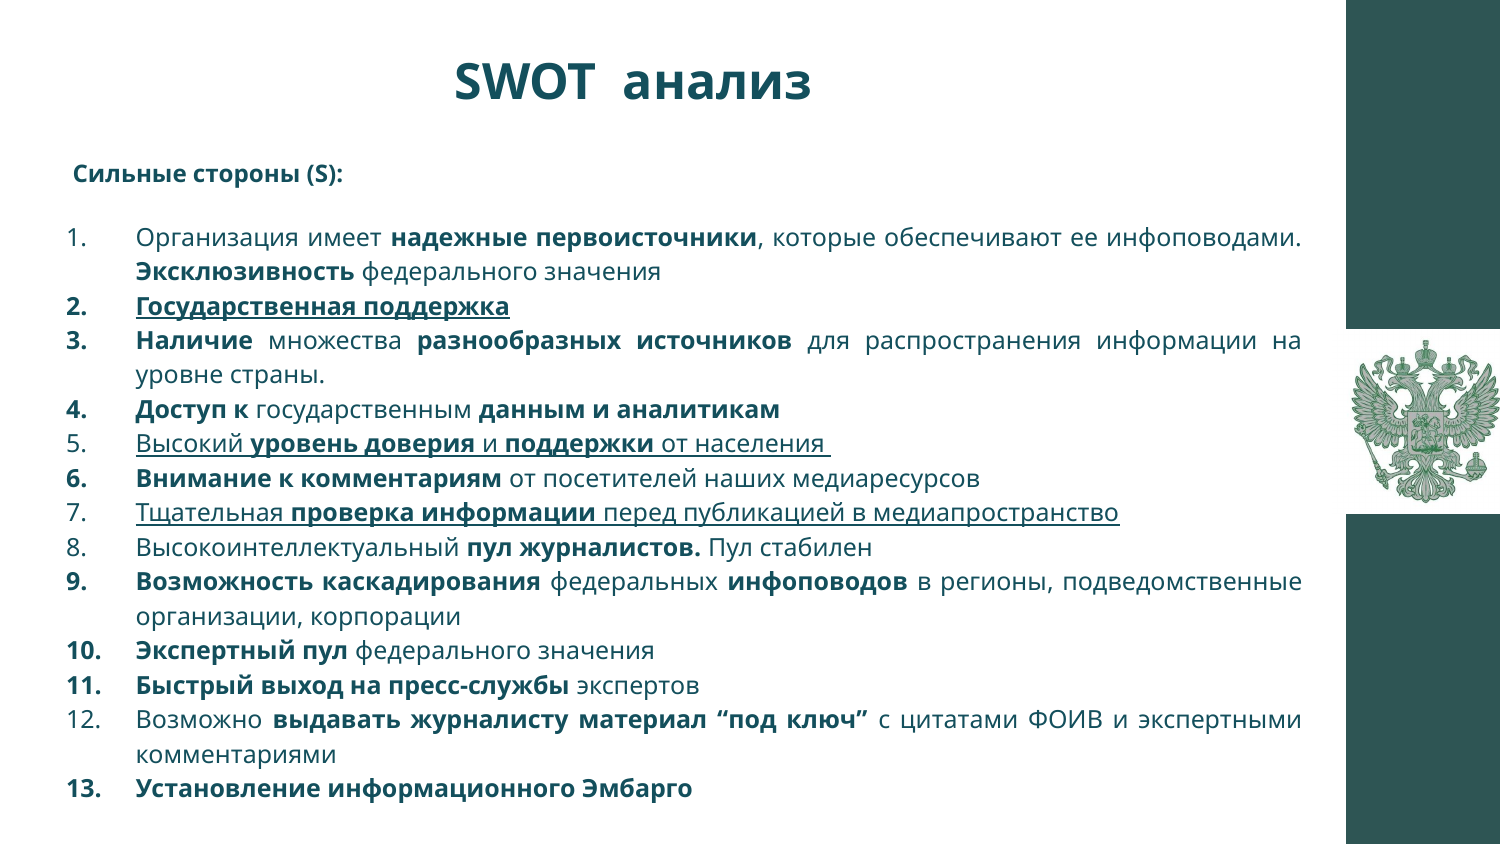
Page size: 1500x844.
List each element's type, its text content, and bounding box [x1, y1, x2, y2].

list Сильные стороны (S): Организация имеет надежные первоисточники, которые обеспечивают ее инфоповодами. Эксклюзивность федерального значения Государственная поддержка Наличие множества разнообразных источников для распространения информации на уровне страны. Доступ к государственным данным и аналитикам Высокий уровень доверия и поддержки от населения Внимание к комментариям от посетителей наших медиаресурсов Тщательная проверка информации перед публикацией в медиапространство Высокоинтеллектуальный пул журналистов. Пул стабилен Возможность каскадирования федеральных инфоповодов в регионы, подведомственные организации, корпорации Экспертный пул федерального значения Быстрый выход на пресс-службы экспертов Возможно выдавать журналисту материал “под ключ” с цитатами ФОИВ и экспертными комментариями Установление информационного Эмбарго [51, 143, 1318, 821]
picture [1331, 0, 1500, 844]
title SWOT анализ [51, 35, 1217, 129]
